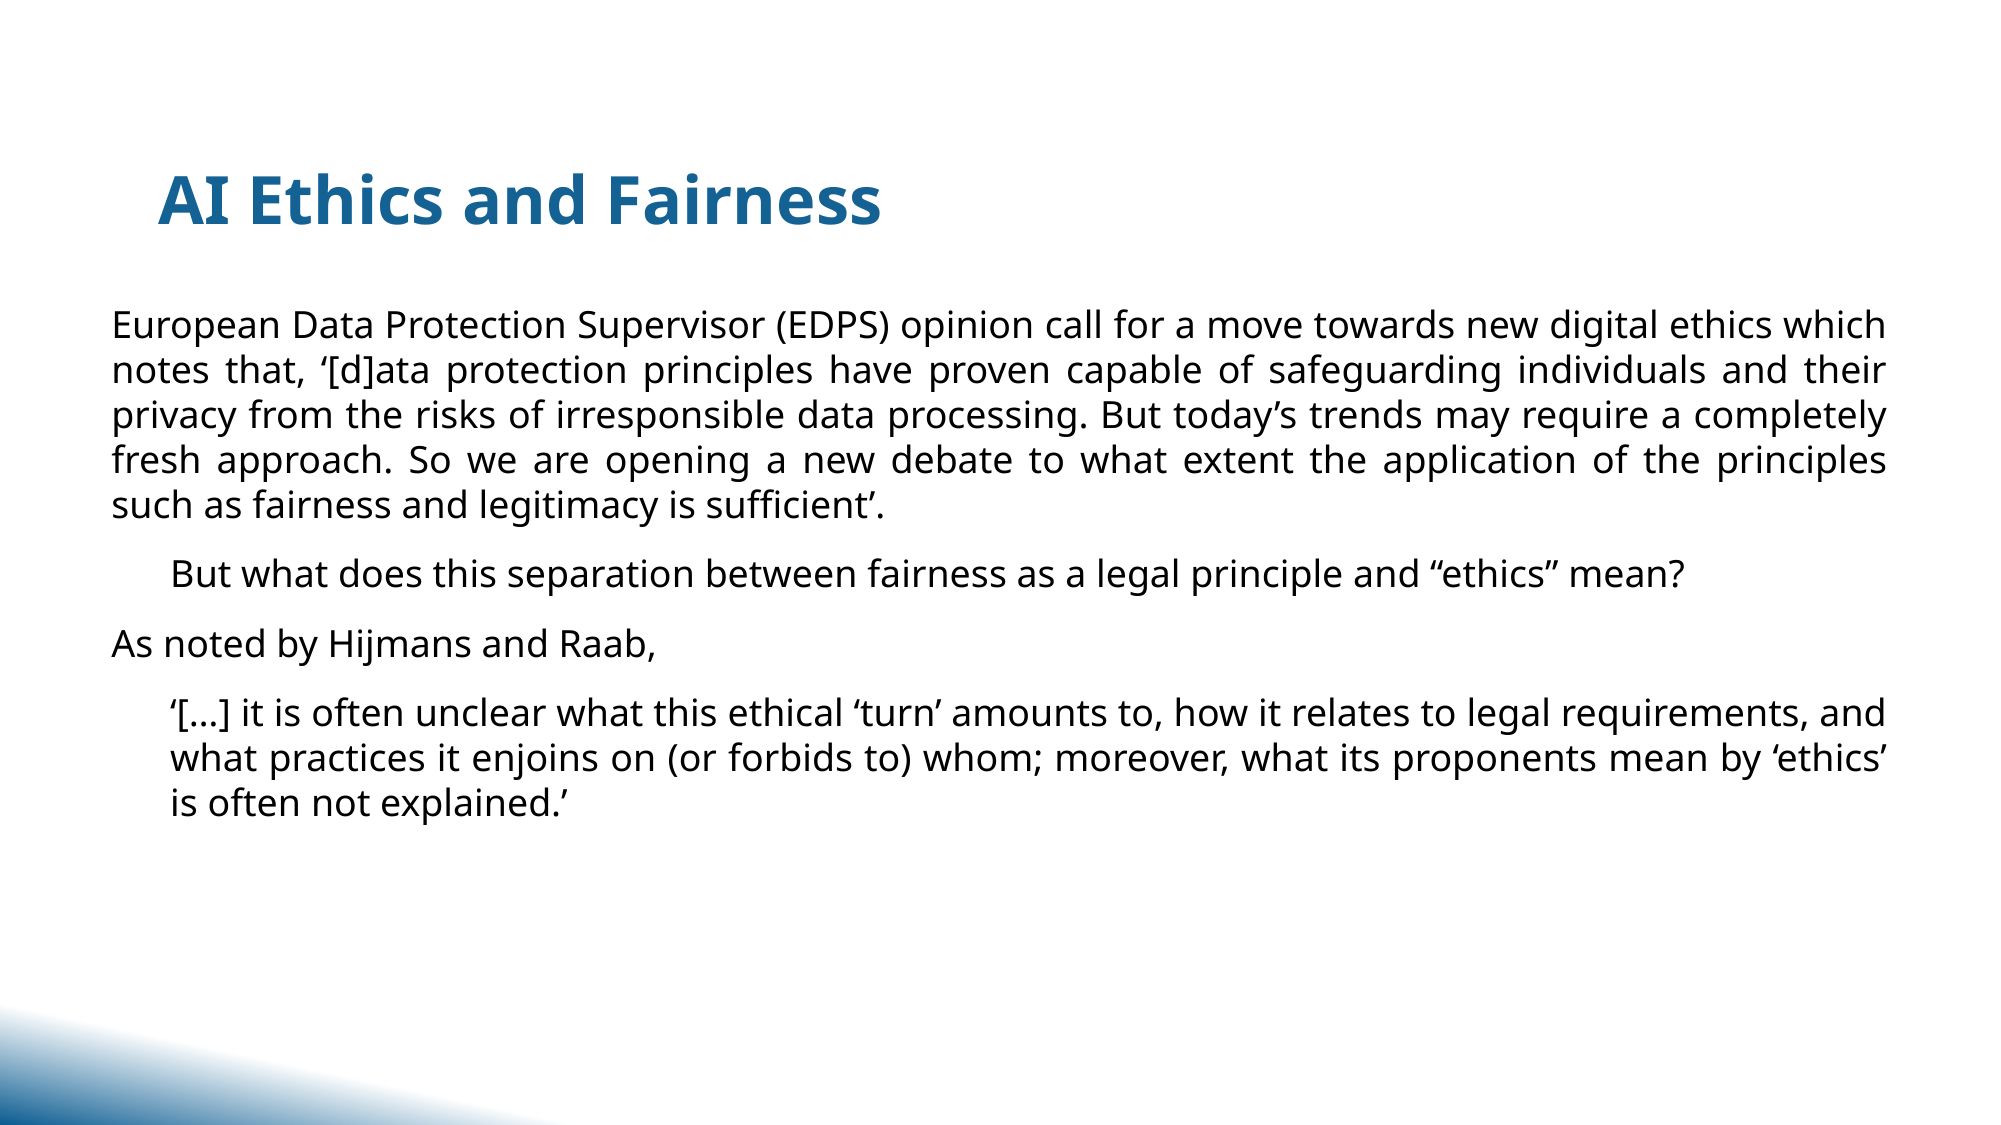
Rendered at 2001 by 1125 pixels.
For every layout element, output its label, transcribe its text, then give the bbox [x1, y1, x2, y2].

text_box AI Ethics and Fairness [143, 120, 1479, 276]
list European Data Protection Supervisor (EDPS) opinion call for a move towards new digital ethics which notes that, ‘[d]ata protection principles have proven capable of safeguarding individuals and their privacy from the risks of irresponsible data processing. But today’s trends may require a completely fresh approach. So we are opening a new debate to what extent the application of the principles such as fairness and legitimacy is sufficient’. But what does this separation between fairness as a legal principle and “ethics” mean? As noted by Hijmans and Raab, ‘[…] it is often unclear what this ethical ‘turn’ amounts to, how it relates to legal requirements, and what practices it enjoins on (or forbids to) whom; moreover, what its proponents mean by ‘ethics’ is often not explained.’ [96, 275, 1904, 850]
